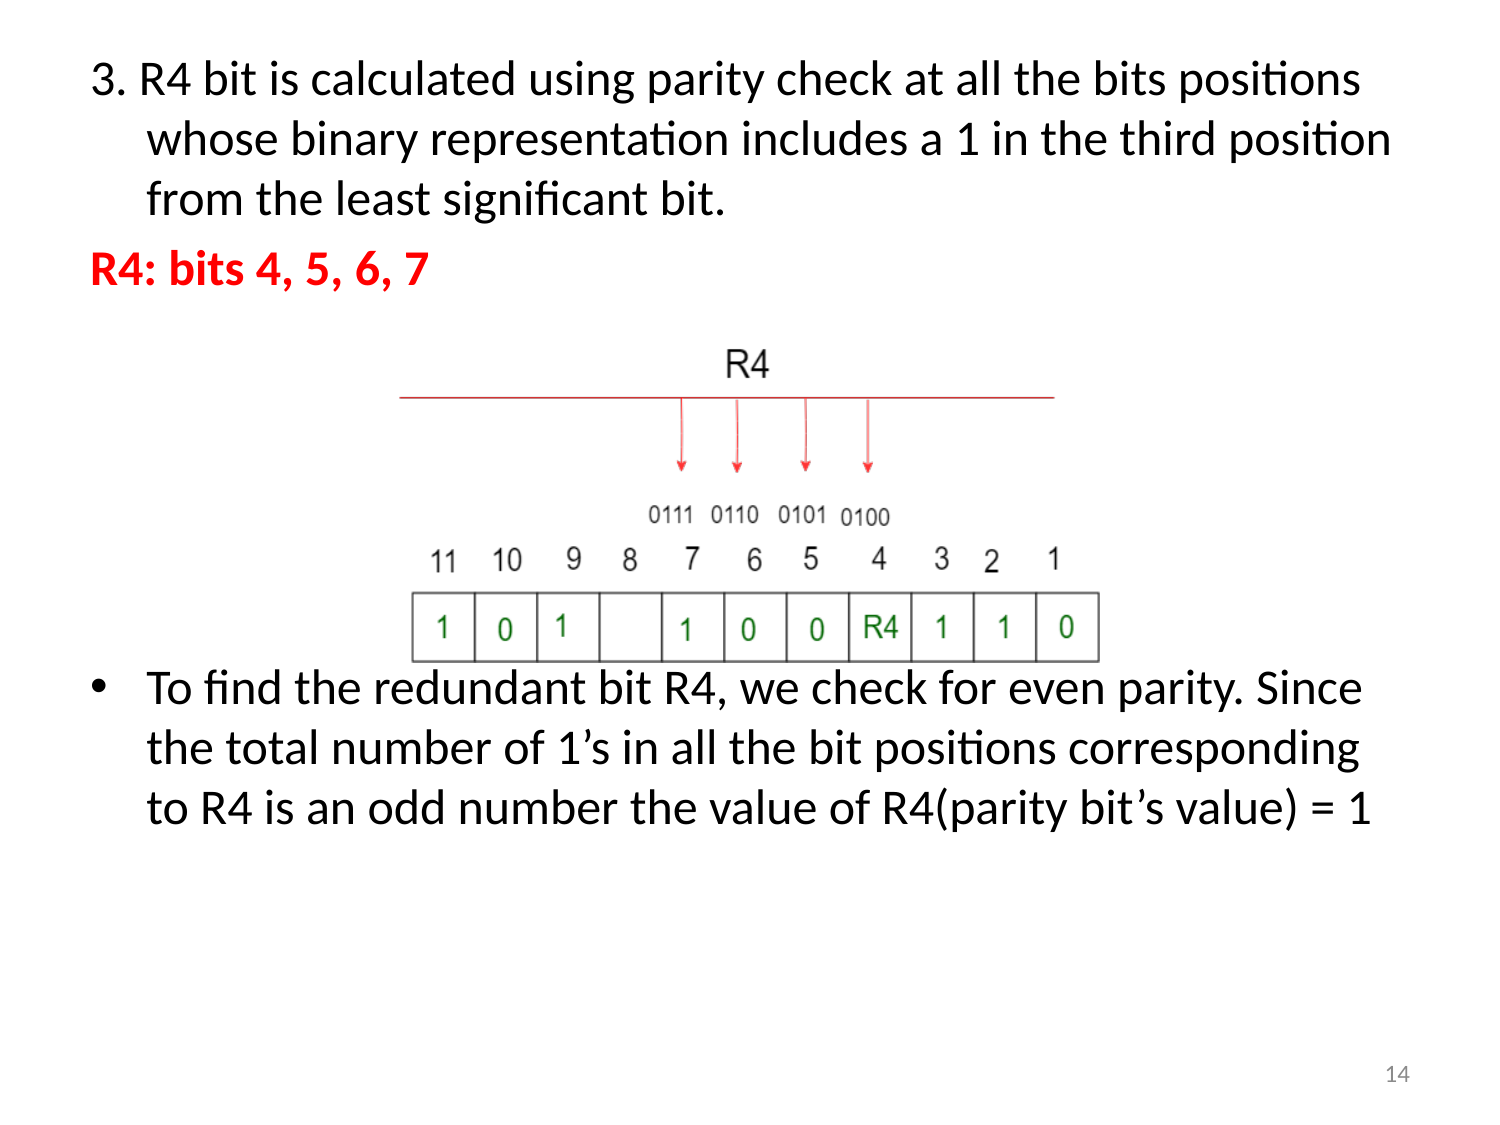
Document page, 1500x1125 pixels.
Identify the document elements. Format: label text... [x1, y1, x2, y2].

picture [399, 337, 1101, 663]
slide_number 14 [1074, 1042, 1425, 1103]
list 3. R4 bit is calculated using parity check at all the bits positions whose binary representation includes a 1 in the third position from the least significant bit. R4: bits 4, 5, 6, 7 To find the redundant bit R4, we check for even parity. Since the total number of 1’s in all the bit positions corresponding to R4 is an odd number the value of R4(parity bit’s value) = 1 [75, 37, 1425, 1005]
